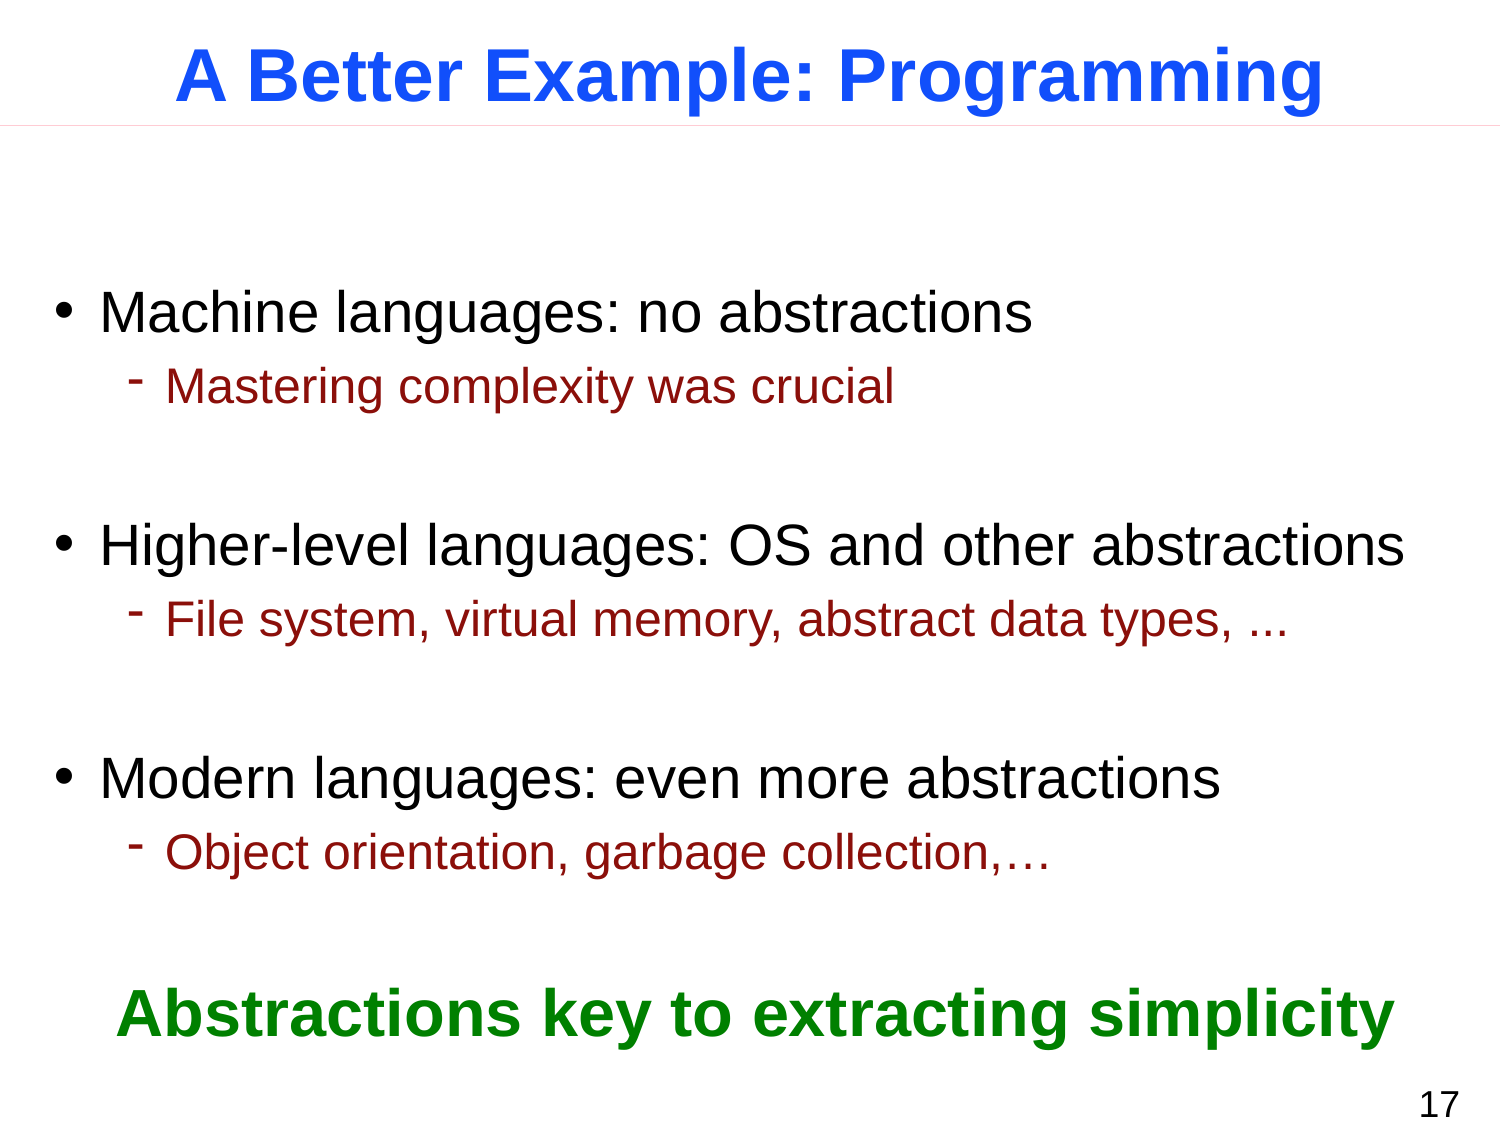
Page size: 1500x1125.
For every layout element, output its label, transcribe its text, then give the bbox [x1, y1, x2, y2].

list Machine languages: no abstractions Mastering complexity was crucial Higher-level languages: OS and other abstractions File system, virtual memory, abstract data types, ... Modern languages: even more abstractions Object orientation, garbage collection,… Abstractions key to extracting simplicity [37, 187, 1475, 1086]
title A Better Example: Programming [0, 24, 1500, 125]
